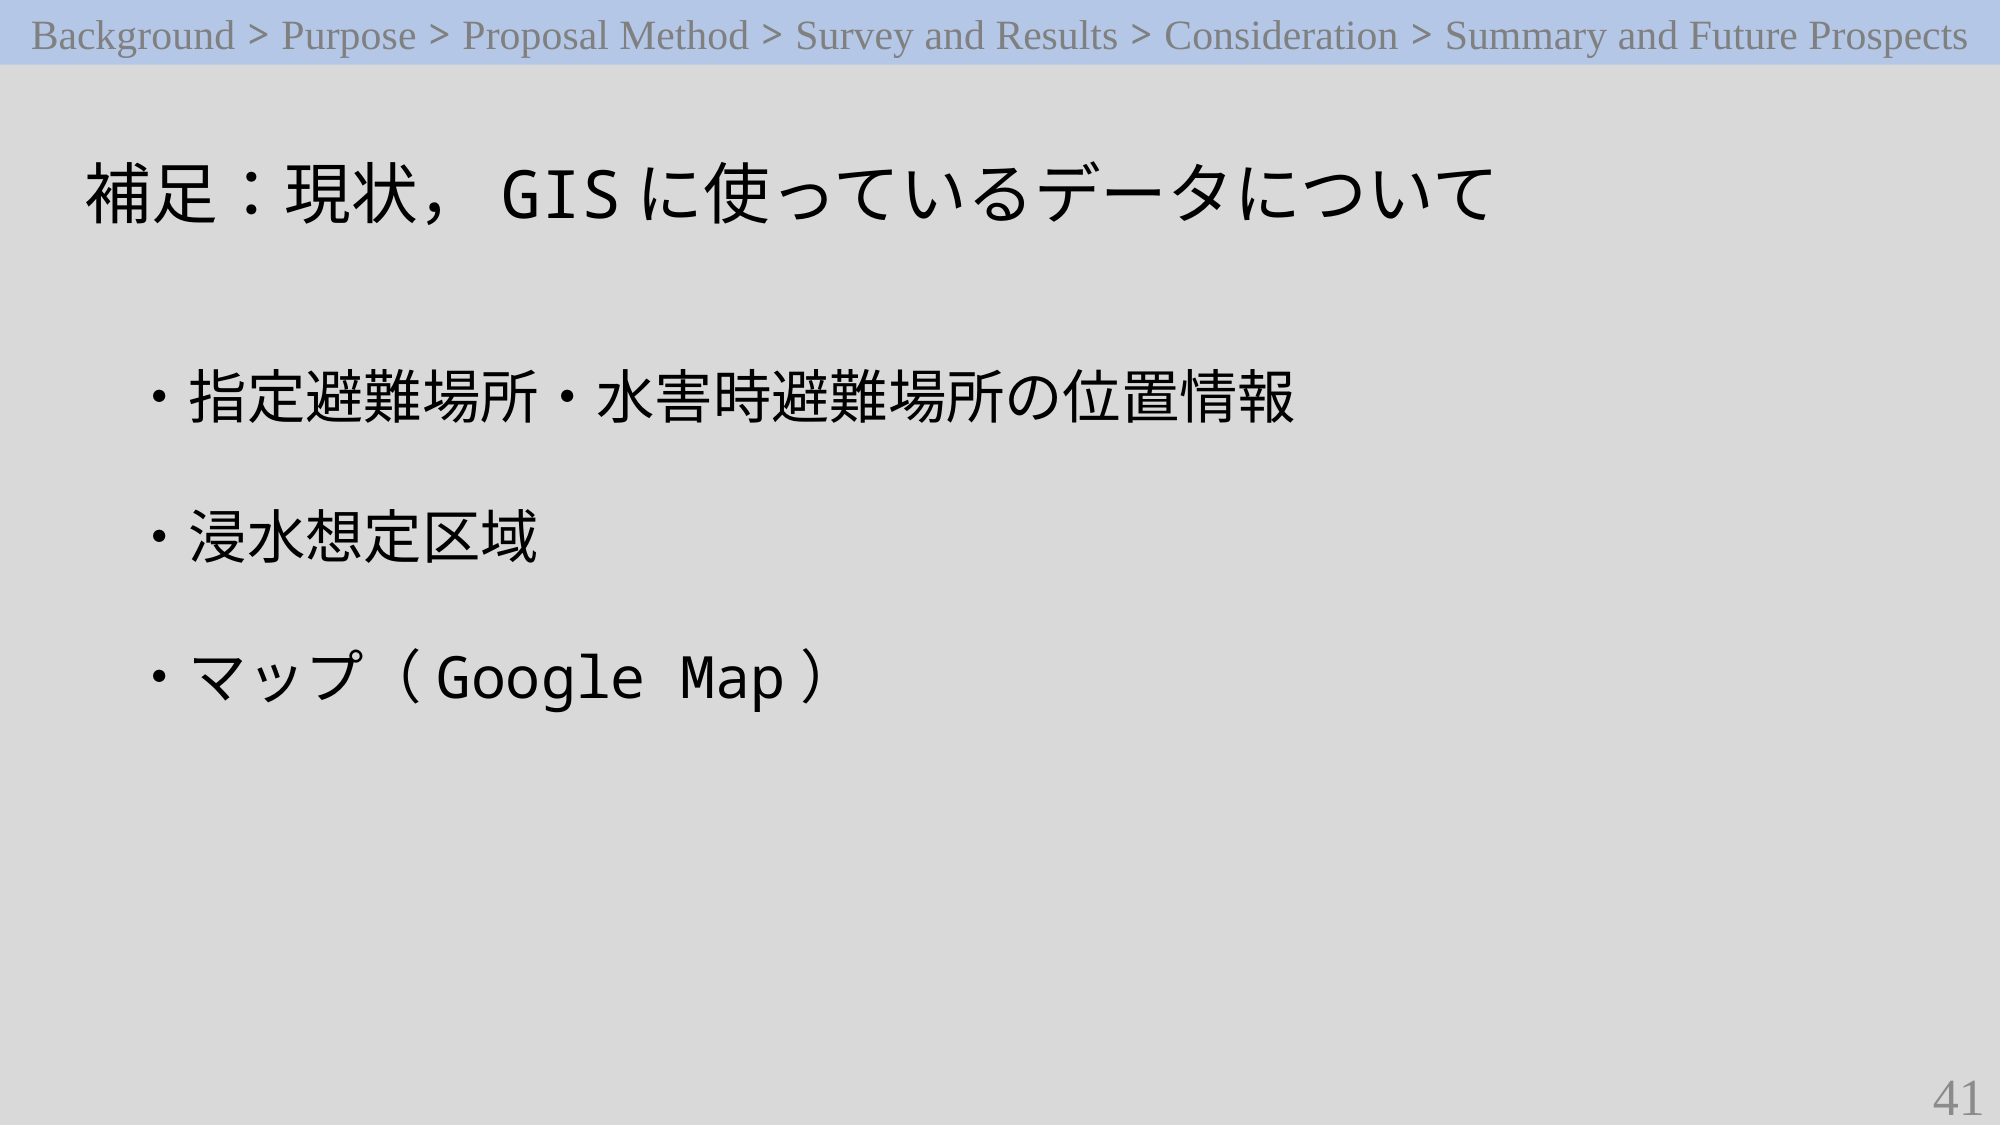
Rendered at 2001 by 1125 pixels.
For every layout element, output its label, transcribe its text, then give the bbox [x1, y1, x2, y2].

text_box 補足：現状，GISに使っているデータについて [69, 144, 1931, 239]
text_box Background > Purpose > Proposal Method > Survey and Results > Consideration > Summary and Future Prospects [0, 0, 2000, 65]
text_box ・指定避難場所・水害時避難場所の位置情報 ・浸水想定区域 ・マップ（Google Map） [115, 352, 1704, 718]
slide_number 41 [1550, 1065, 2000, 1125]
